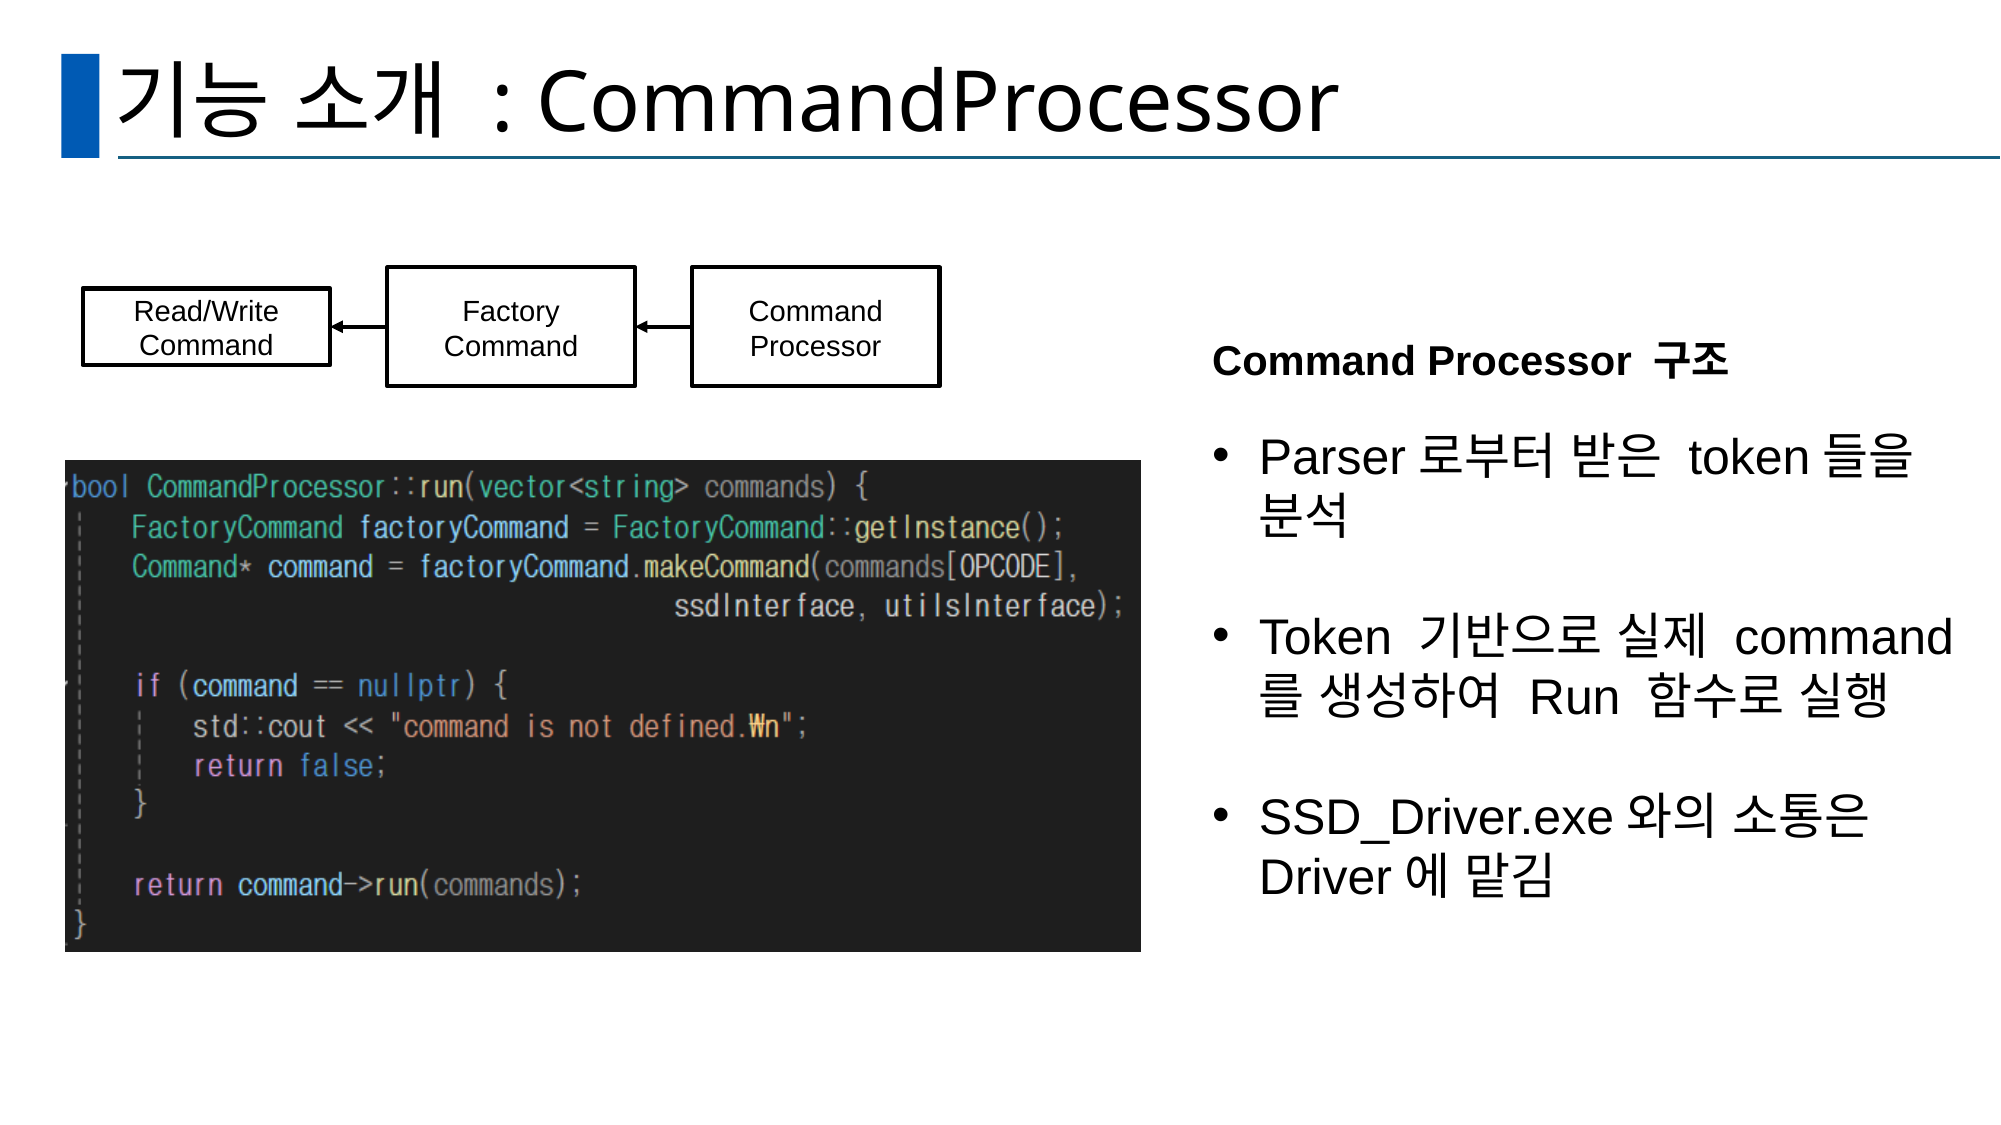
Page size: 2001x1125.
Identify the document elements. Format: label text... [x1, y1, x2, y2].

text_box Command Processor 구조 Parser로부터 받은 token들을 분석 Token 기반으로 실제 command를 생성하여 Run 함수로 실행 SSD_Driver.exe와의 소통은 Driver에 맡김 [1197, 326, 1999, 912]
text_box Command Processor [690, 265, 942, 388]
text_box Factory Command [385, 265, 637, 388]
picture [65, 460, 1141, 952]
text_box Read/Write Command [81, 286, 332, 367]
title 기능 소개 : CommandProcessor [99, 50, 2000, 158]
